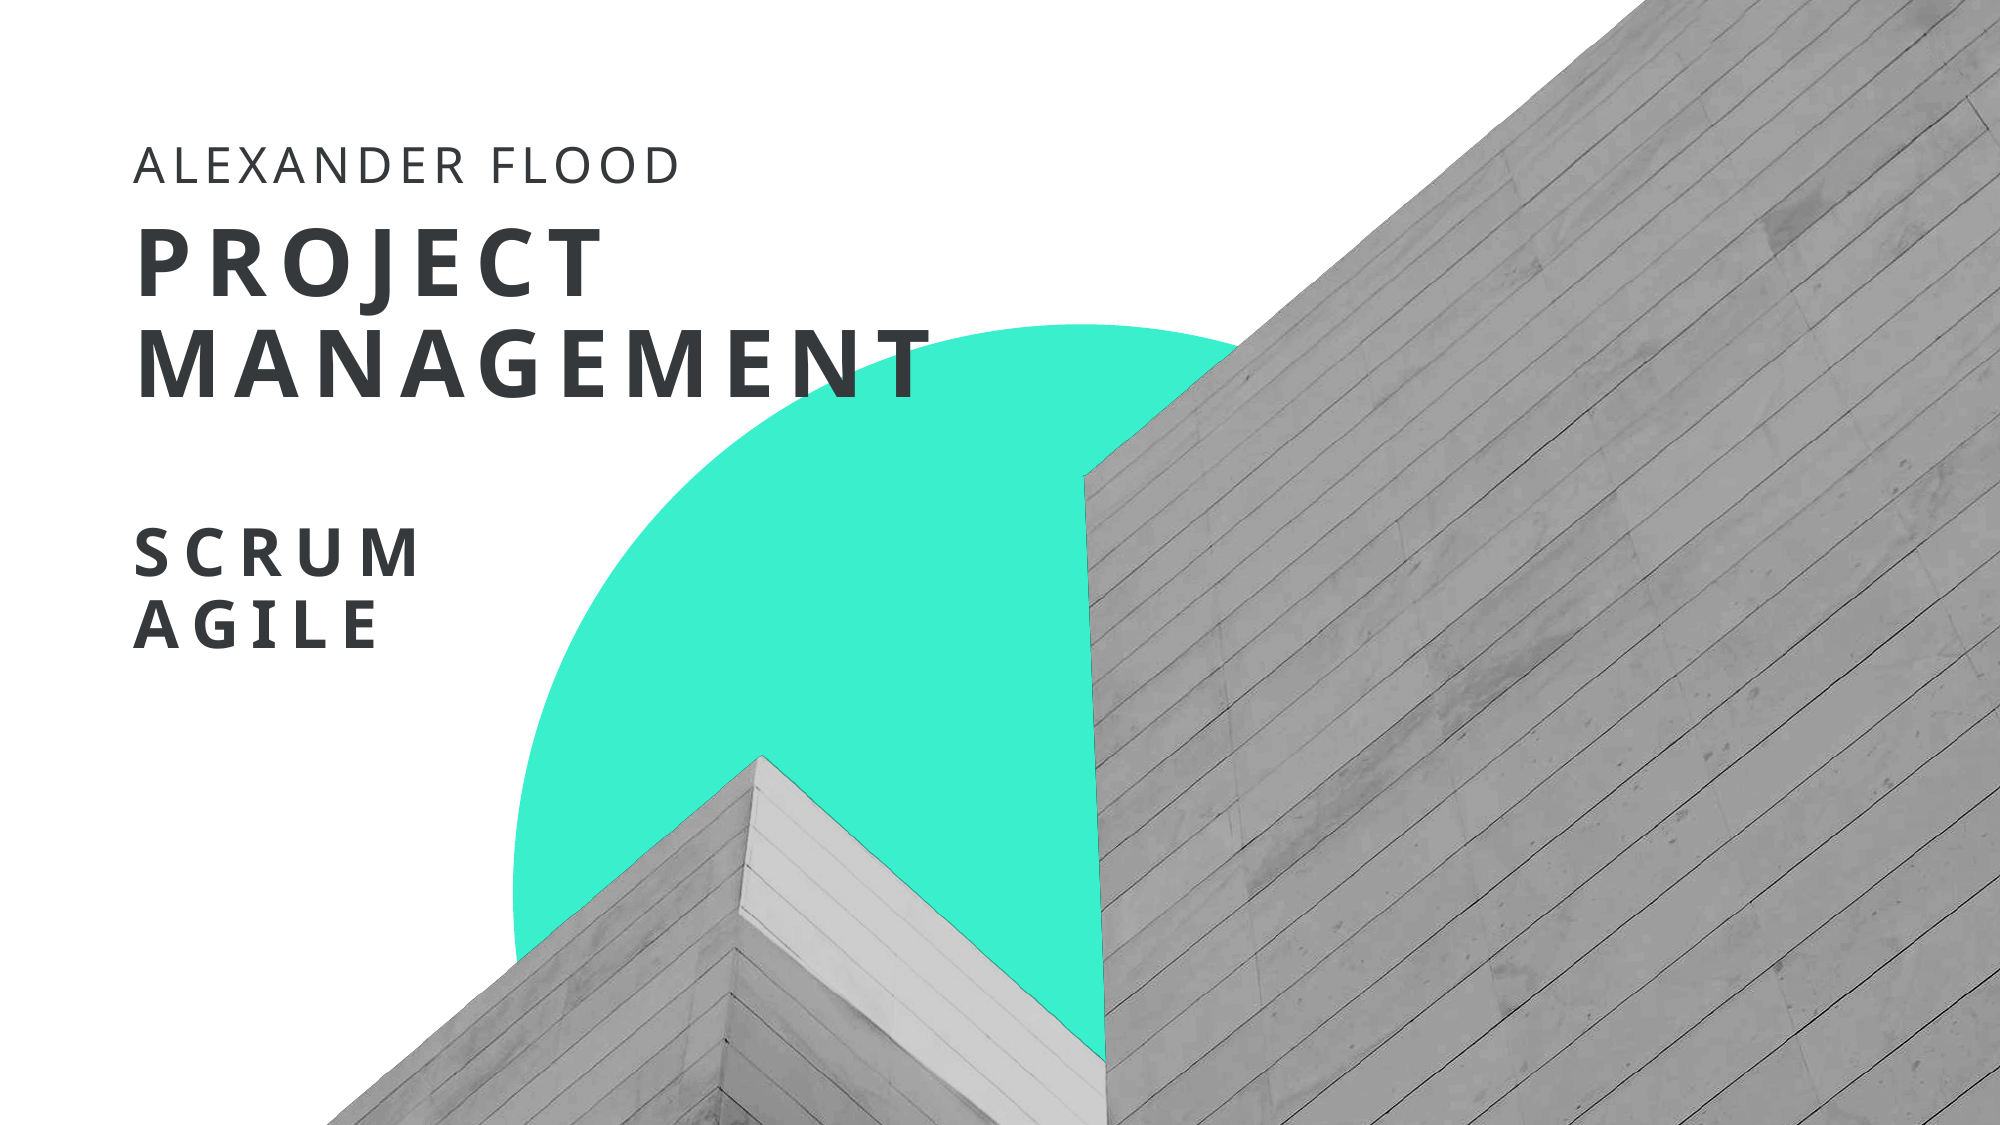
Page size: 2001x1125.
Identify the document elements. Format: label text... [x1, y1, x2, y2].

title Project Management Scrum Agile [133, 215, 1156, 778]
picture [124, 0, 2000, 1125]
subtitle Alexander Flood [133, 103, 1351, 199]
